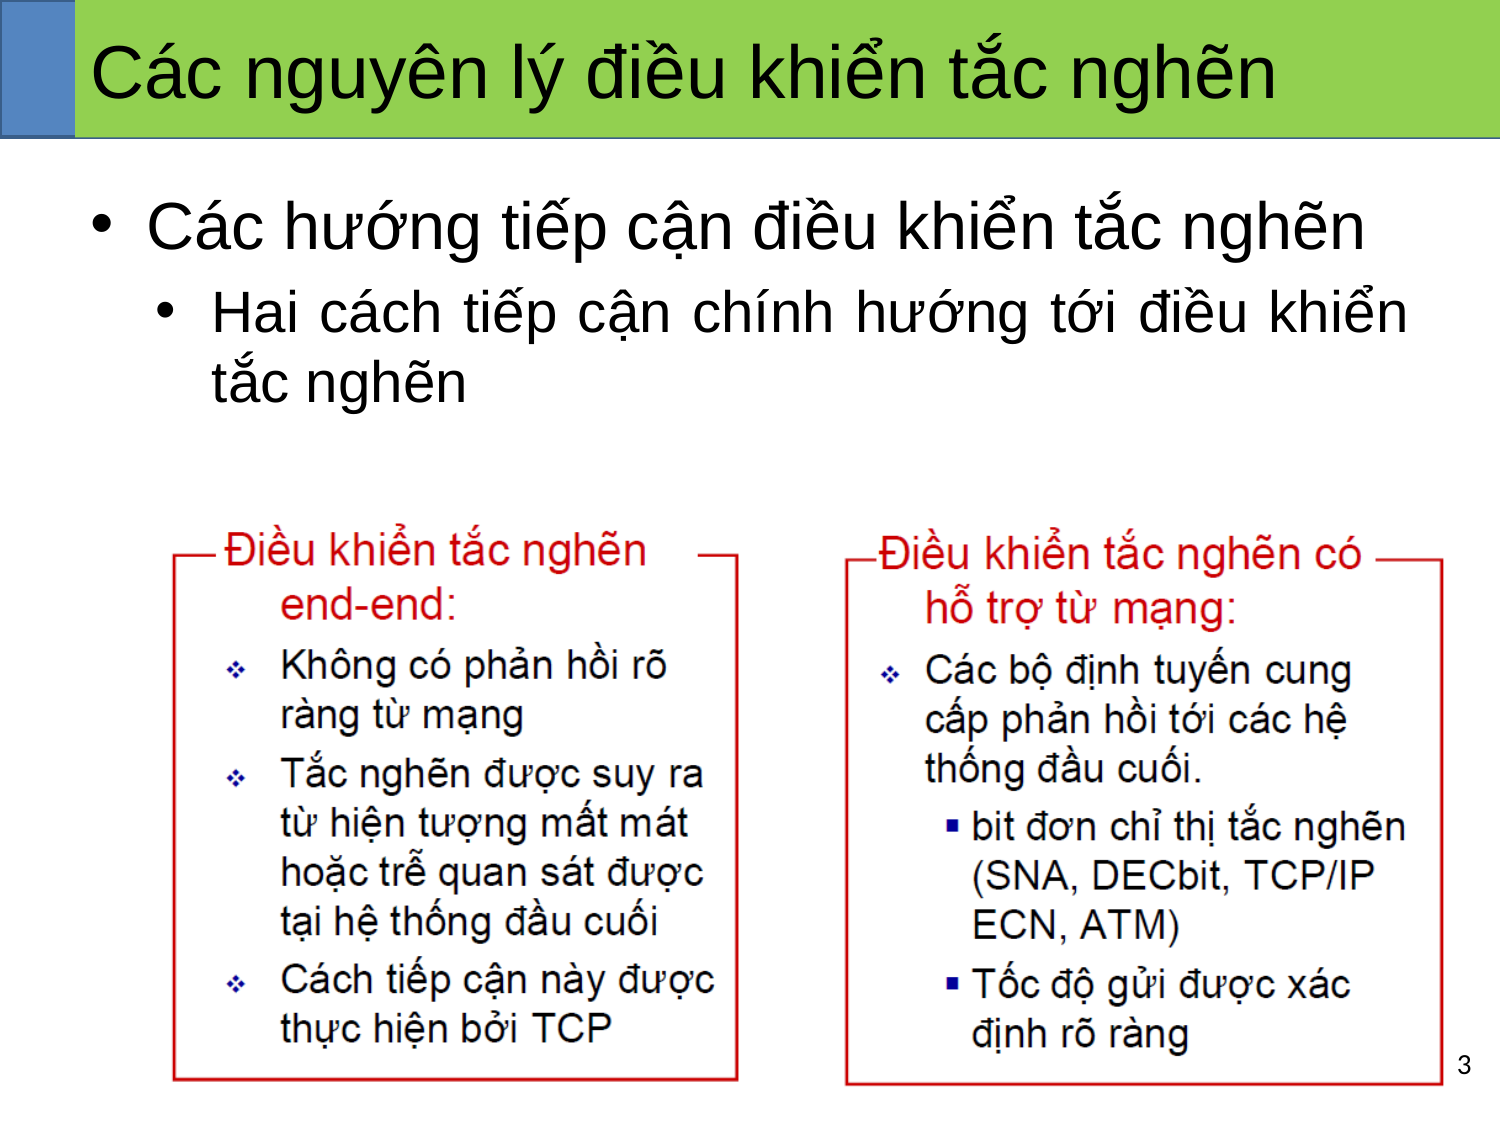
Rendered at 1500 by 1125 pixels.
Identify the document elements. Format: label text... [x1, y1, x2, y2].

list Các hướng tiếp cận điều khiển tắc nghẽn Hai cách tiếp cận chính hướng tới điều khiển tắc nghẽn [75, 174, 1425, 1038]
title Các nguyên lý điều khiển tắc nghẽn [75, 0, 1500, 138]
slide_number ‹#› [1460, 1037, 1488, 1098]
picture [168, 514, 1457, 1098]
